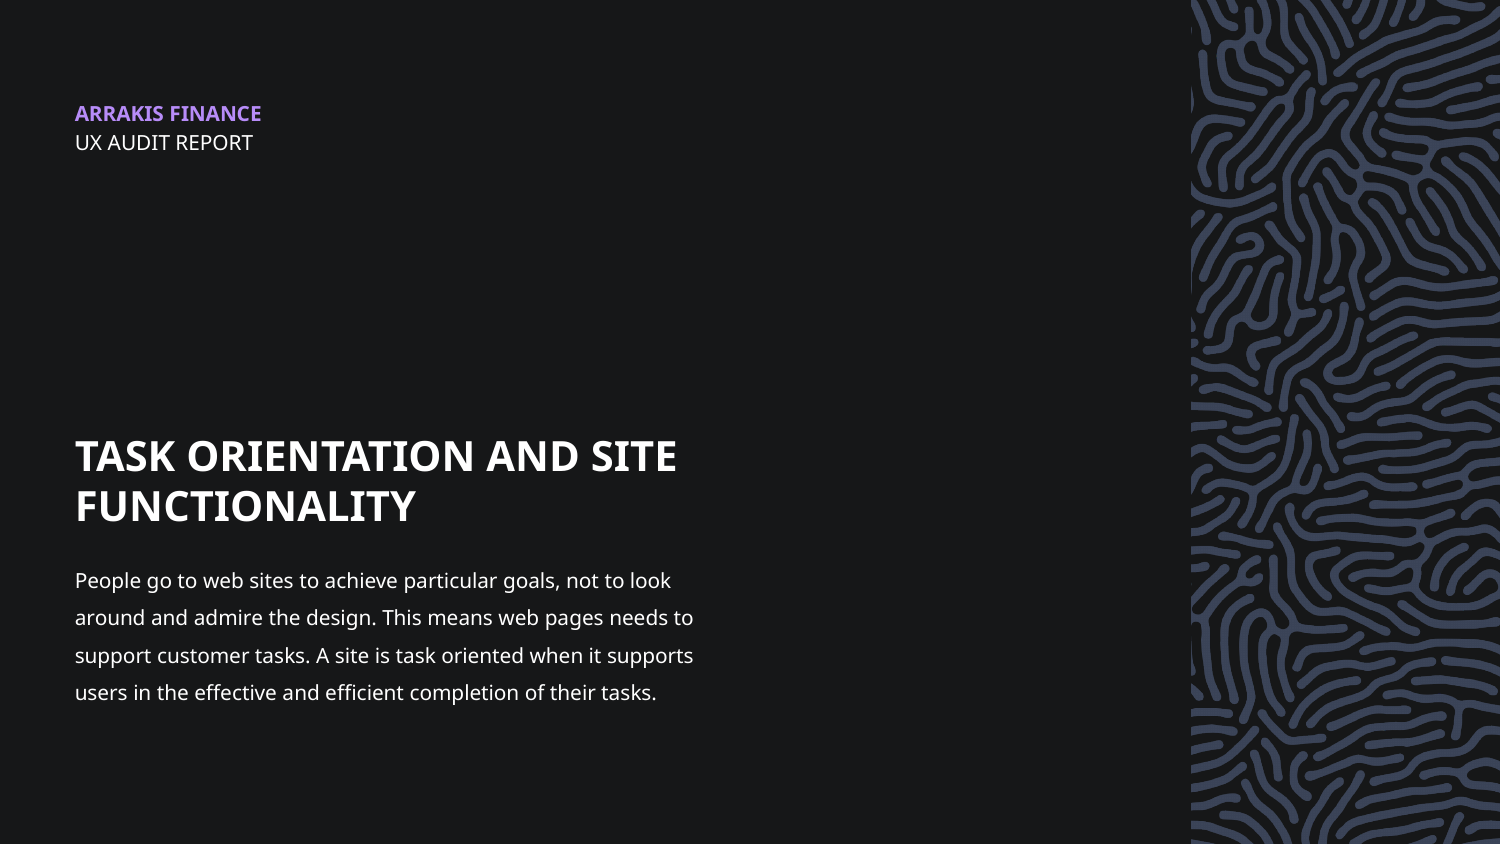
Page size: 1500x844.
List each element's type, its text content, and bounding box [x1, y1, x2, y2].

picture [1190, 0, 1500, 844]
text_box People go to web sites to achieve particular goals, not to look around and admire the design. This means web pages needs to support customer tasks. A site is task oriented when it supports users in the effective and efficient completion of their tasks. [59, 539, 739, 720]
text_box TASK ORIENTATION AND SITE FUNCTIONALITY [59, 414, 801, 545]
text_box ARRAKIS FINANCE UX AUDIT REPORT [59, 82, 377, 170]
